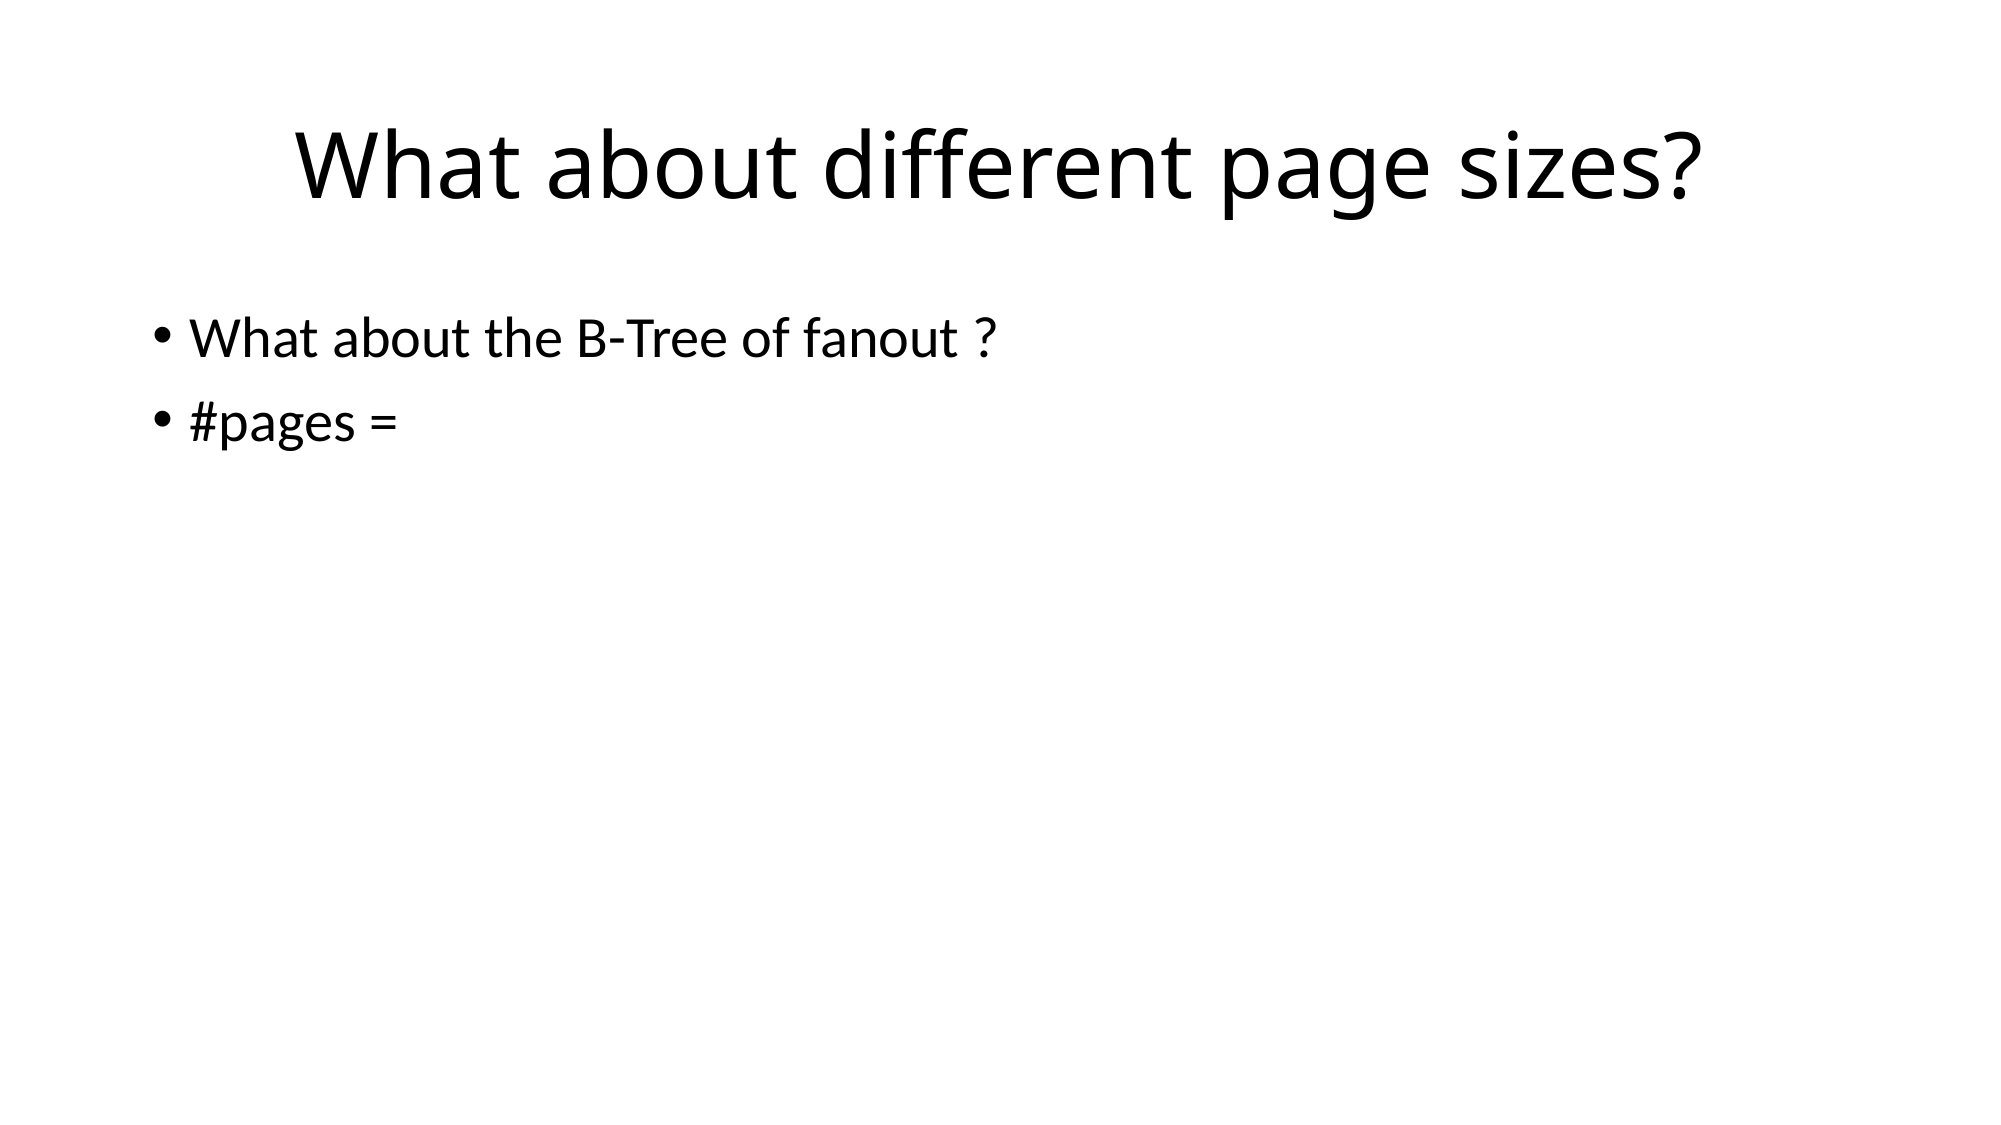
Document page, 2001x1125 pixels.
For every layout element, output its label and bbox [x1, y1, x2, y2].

title [137, 59, 1863, 278]
